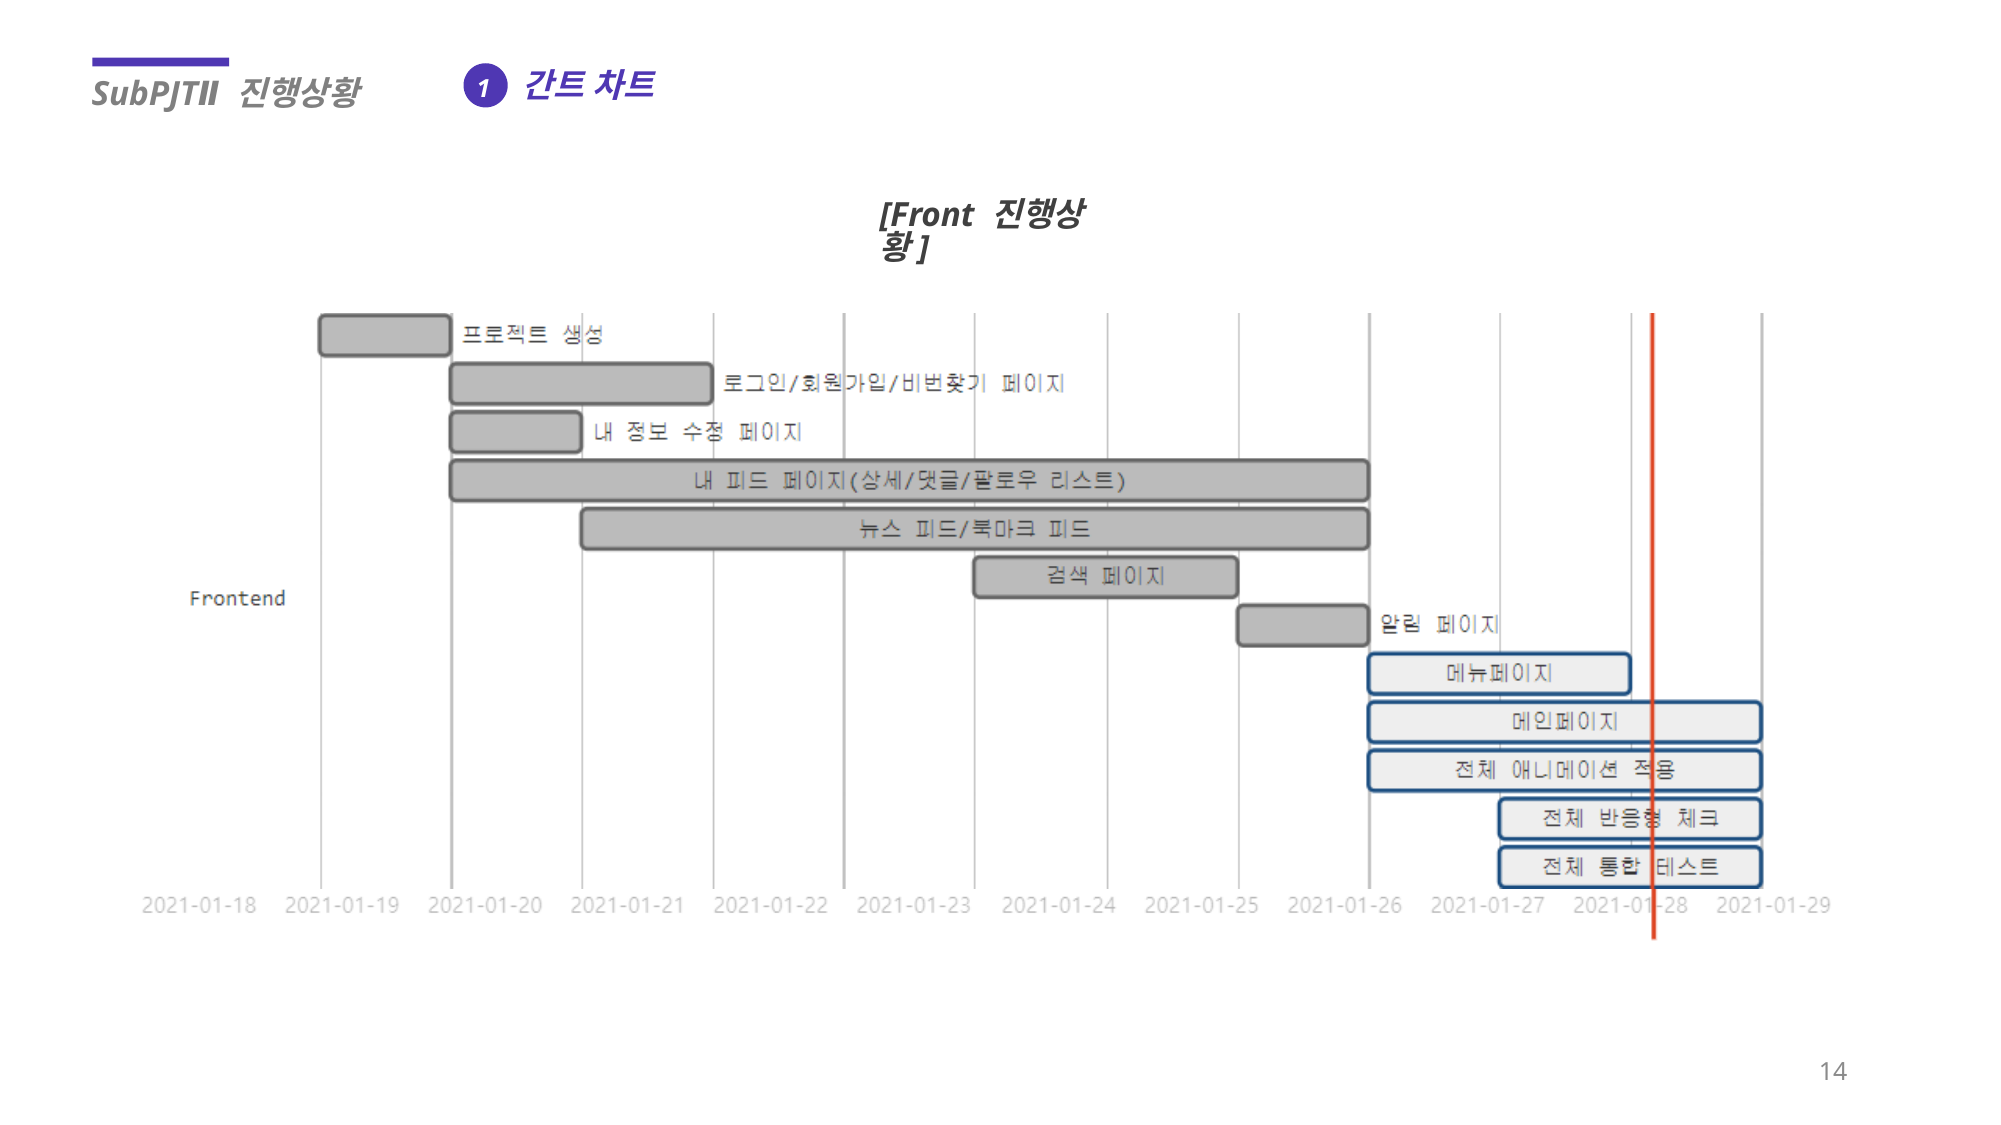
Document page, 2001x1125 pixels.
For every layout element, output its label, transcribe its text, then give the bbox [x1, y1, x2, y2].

list 간트 차트 [507, 65, 962, 126]
list 1 [461, 63, 504, 99]
text_box [466, 71, 509, 109]
slide_number 14 [1412, 1042, 1863, 1103]
list SubPJTⅡ 진행상황 [76, 73, 386, 99]
list [Front 진행상황] [864, 192, 1136, 244]
text_box [91, 57, 230, 67]
picture [116, 313, 1842, 968]
